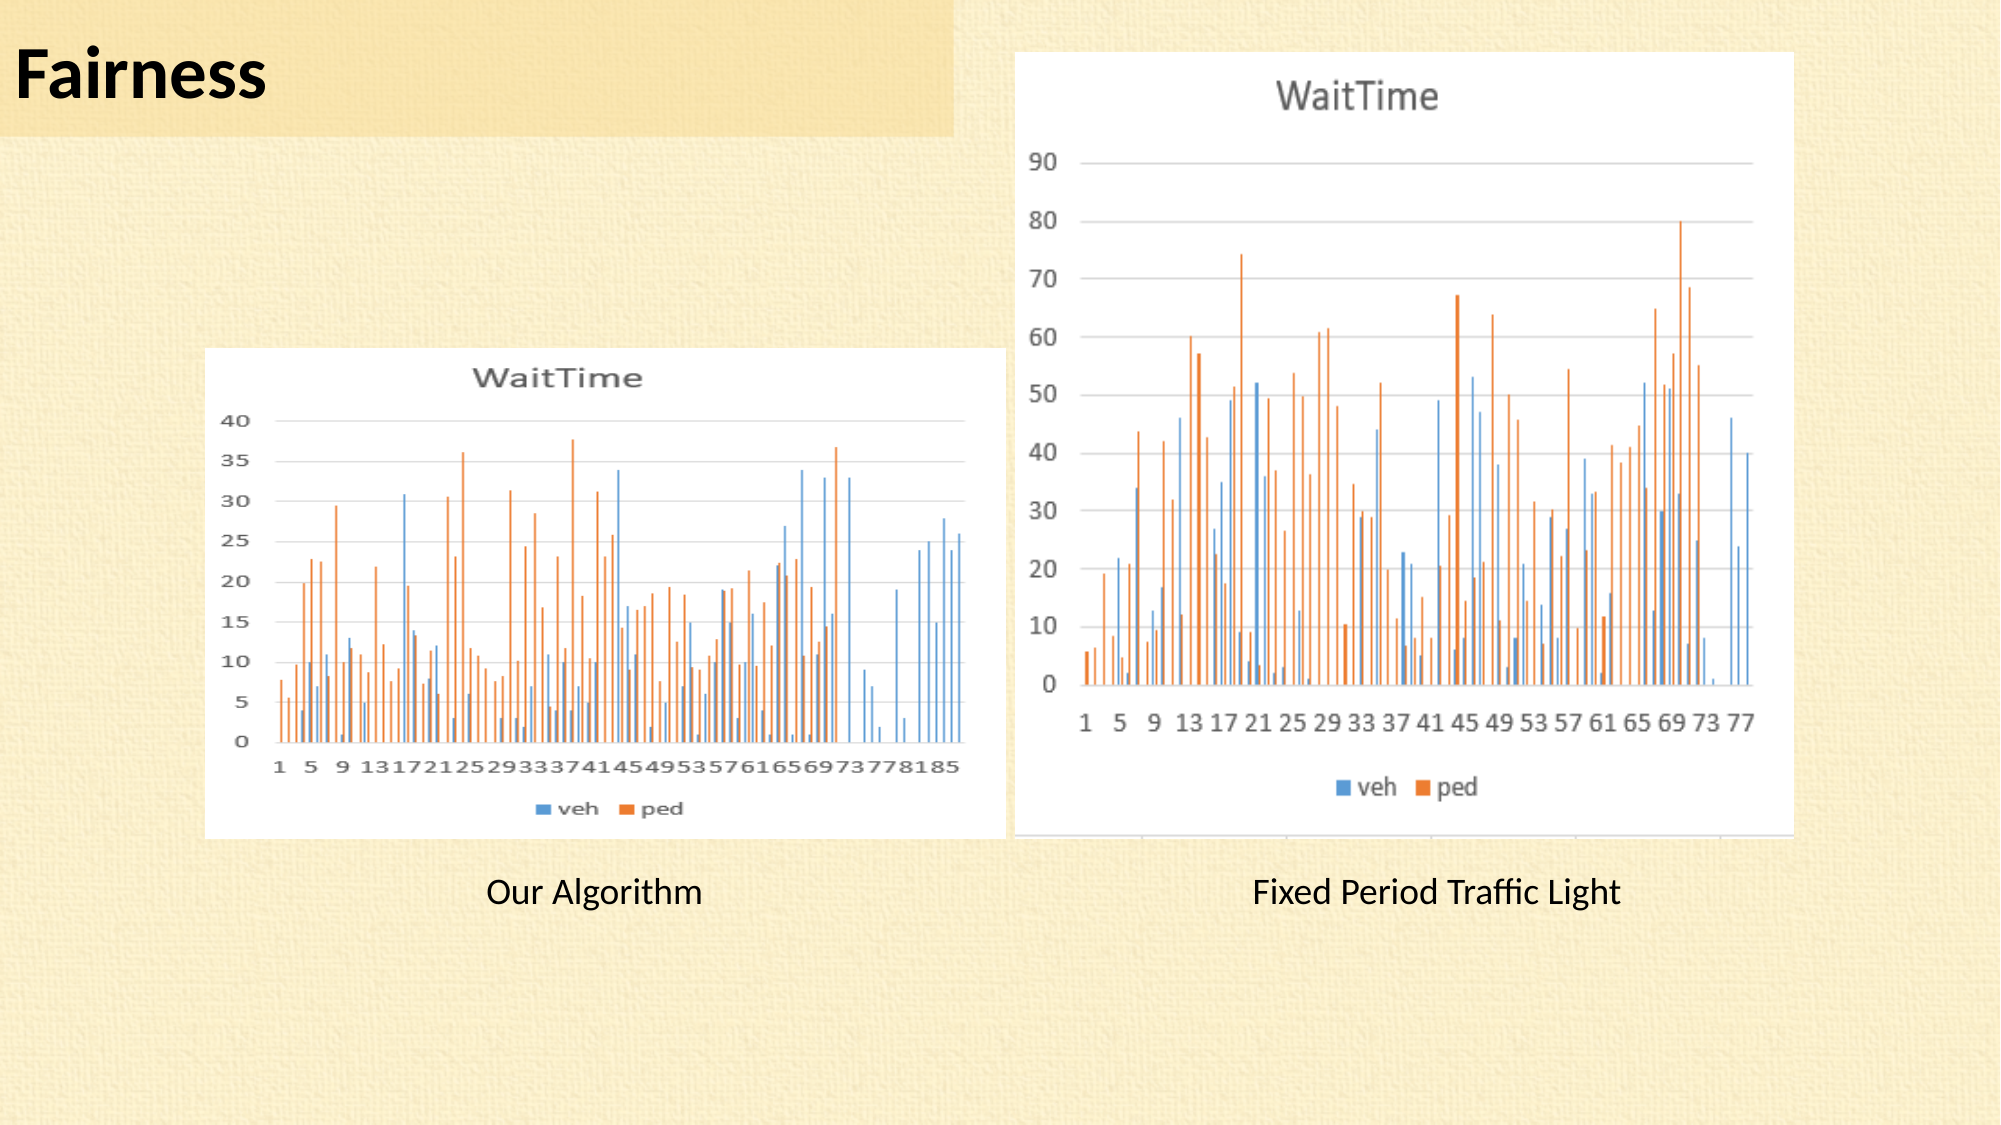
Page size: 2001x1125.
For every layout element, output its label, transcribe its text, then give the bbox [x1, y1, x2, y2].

text_box Fairness [0, 0, 954, 137]
text_box Fixed Period Traffic Light [1237, 851, 1680, 923]
picture [0, 0, 2001, 1125]
text_box Our Algorithm [471, 851, 761, 923]
